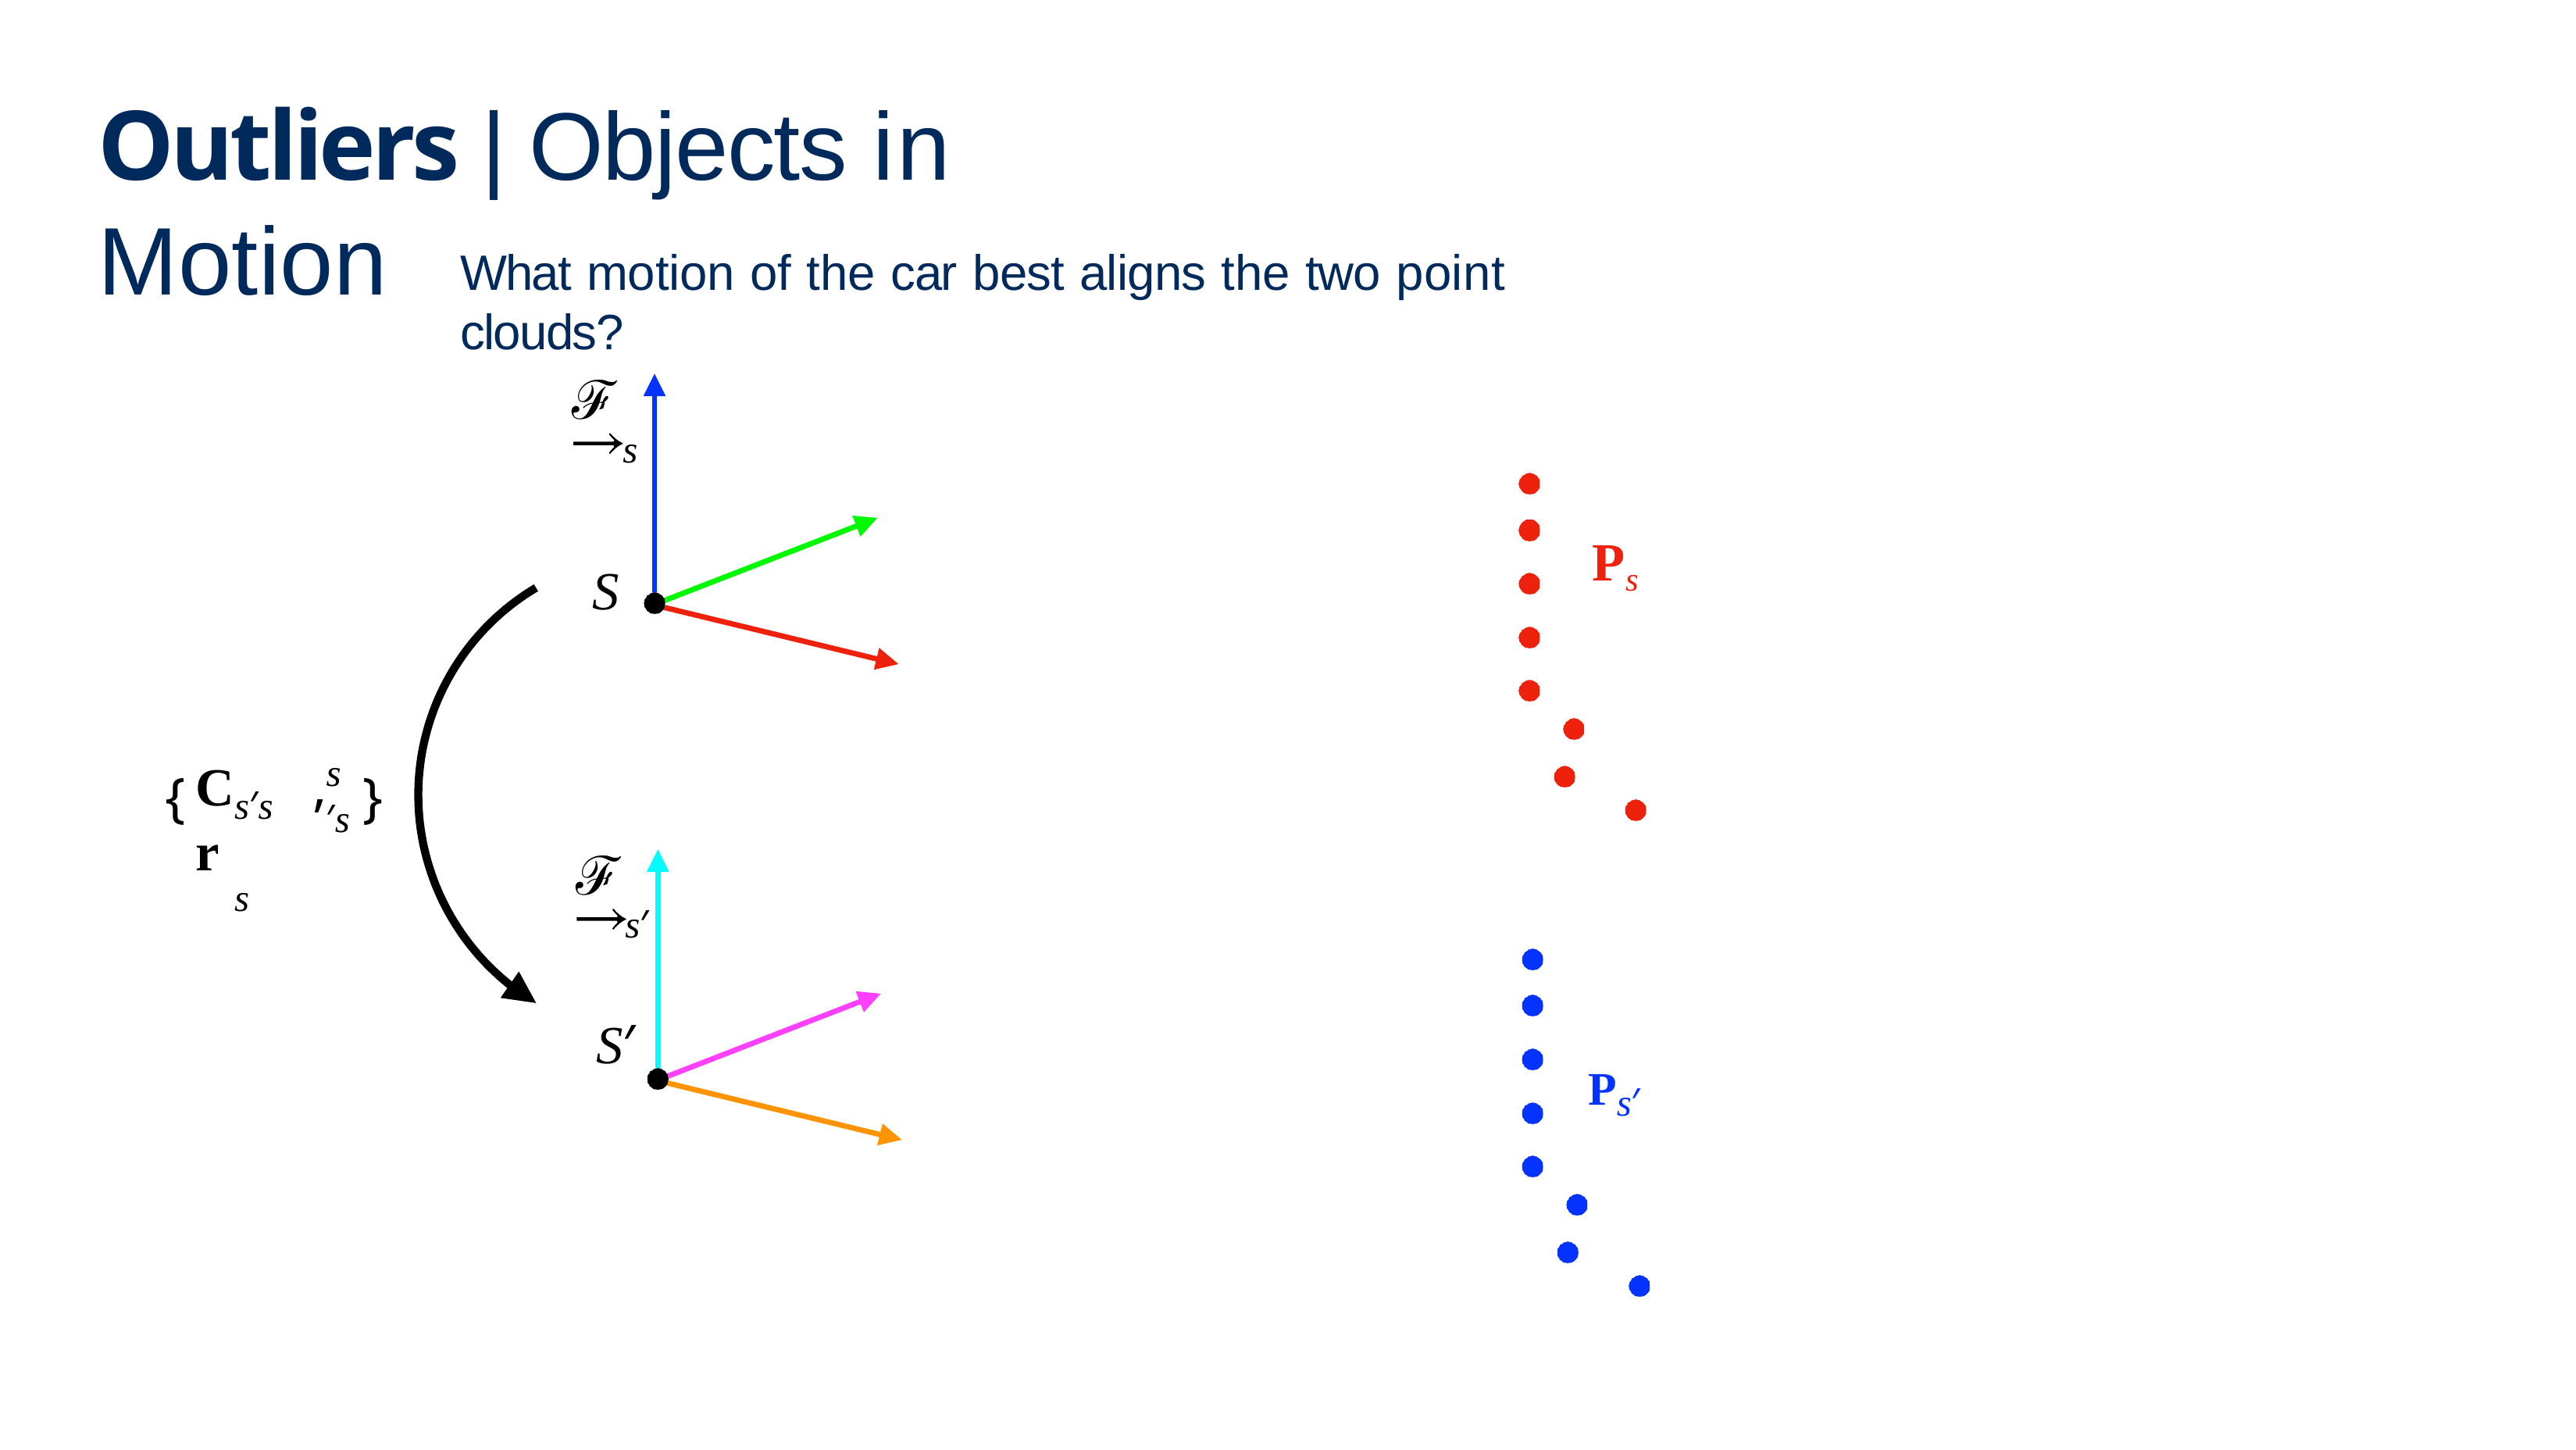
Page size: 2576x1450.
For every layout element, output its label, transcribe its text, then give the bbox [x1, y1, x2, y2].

text_box [1625, 799, 1647, 821]
text_box [1563, 718, 1585, 740]
text_box Ps′ [1582, 1034, 1652, 1132]
text_box [1522, 1155, 1543, 1177]
text_box [1522, 948, 1543, 970]
text_box [1522, 1102, 1543, 1124]
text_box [643, 373, 899, 670]
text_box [414, 583, 541, 1004]
text_box s′s [324, 746, 365, 840]
text_box [1522, 995, 1543, 1016]
text_box [1566, 1194, 1588, 1216]
text_box [1554, 766, 1575, 788]
text_box [1518, 627, 1540, 648]
text_box Ps [1587, 522, 1646, 598]
text_box What motion of the car best aligns the two point clouds? [458, 238, 1683, 359]
text_box { [163, 761, 194, 827]
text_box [646, 848, 902, 1146]
text_box ℱ s′ S′ [574, 845, 653, 1075]
text_box [1522, 1048, 1543, 1070]
text_box [1629, 1275, 1650, 1297]
text_box [1518, 473, 1540, 495]
title Outliers | Objects in Motion [96, 81, 1254, 327]
text_box [1518, 520, 1540, 541]
text_box [1518, 573, 1540, 595]
text_box C , r [194, 751, 324, 881]
text_box ℱ s S [570, 369, 639, 620]
text_box s′s s [233, 780, 343, 920]
text_box [1557, 1241, 1579, 1263]
text_box } [361, 761, 395, 827]
text_box [1518, 680, 1540, 702]
